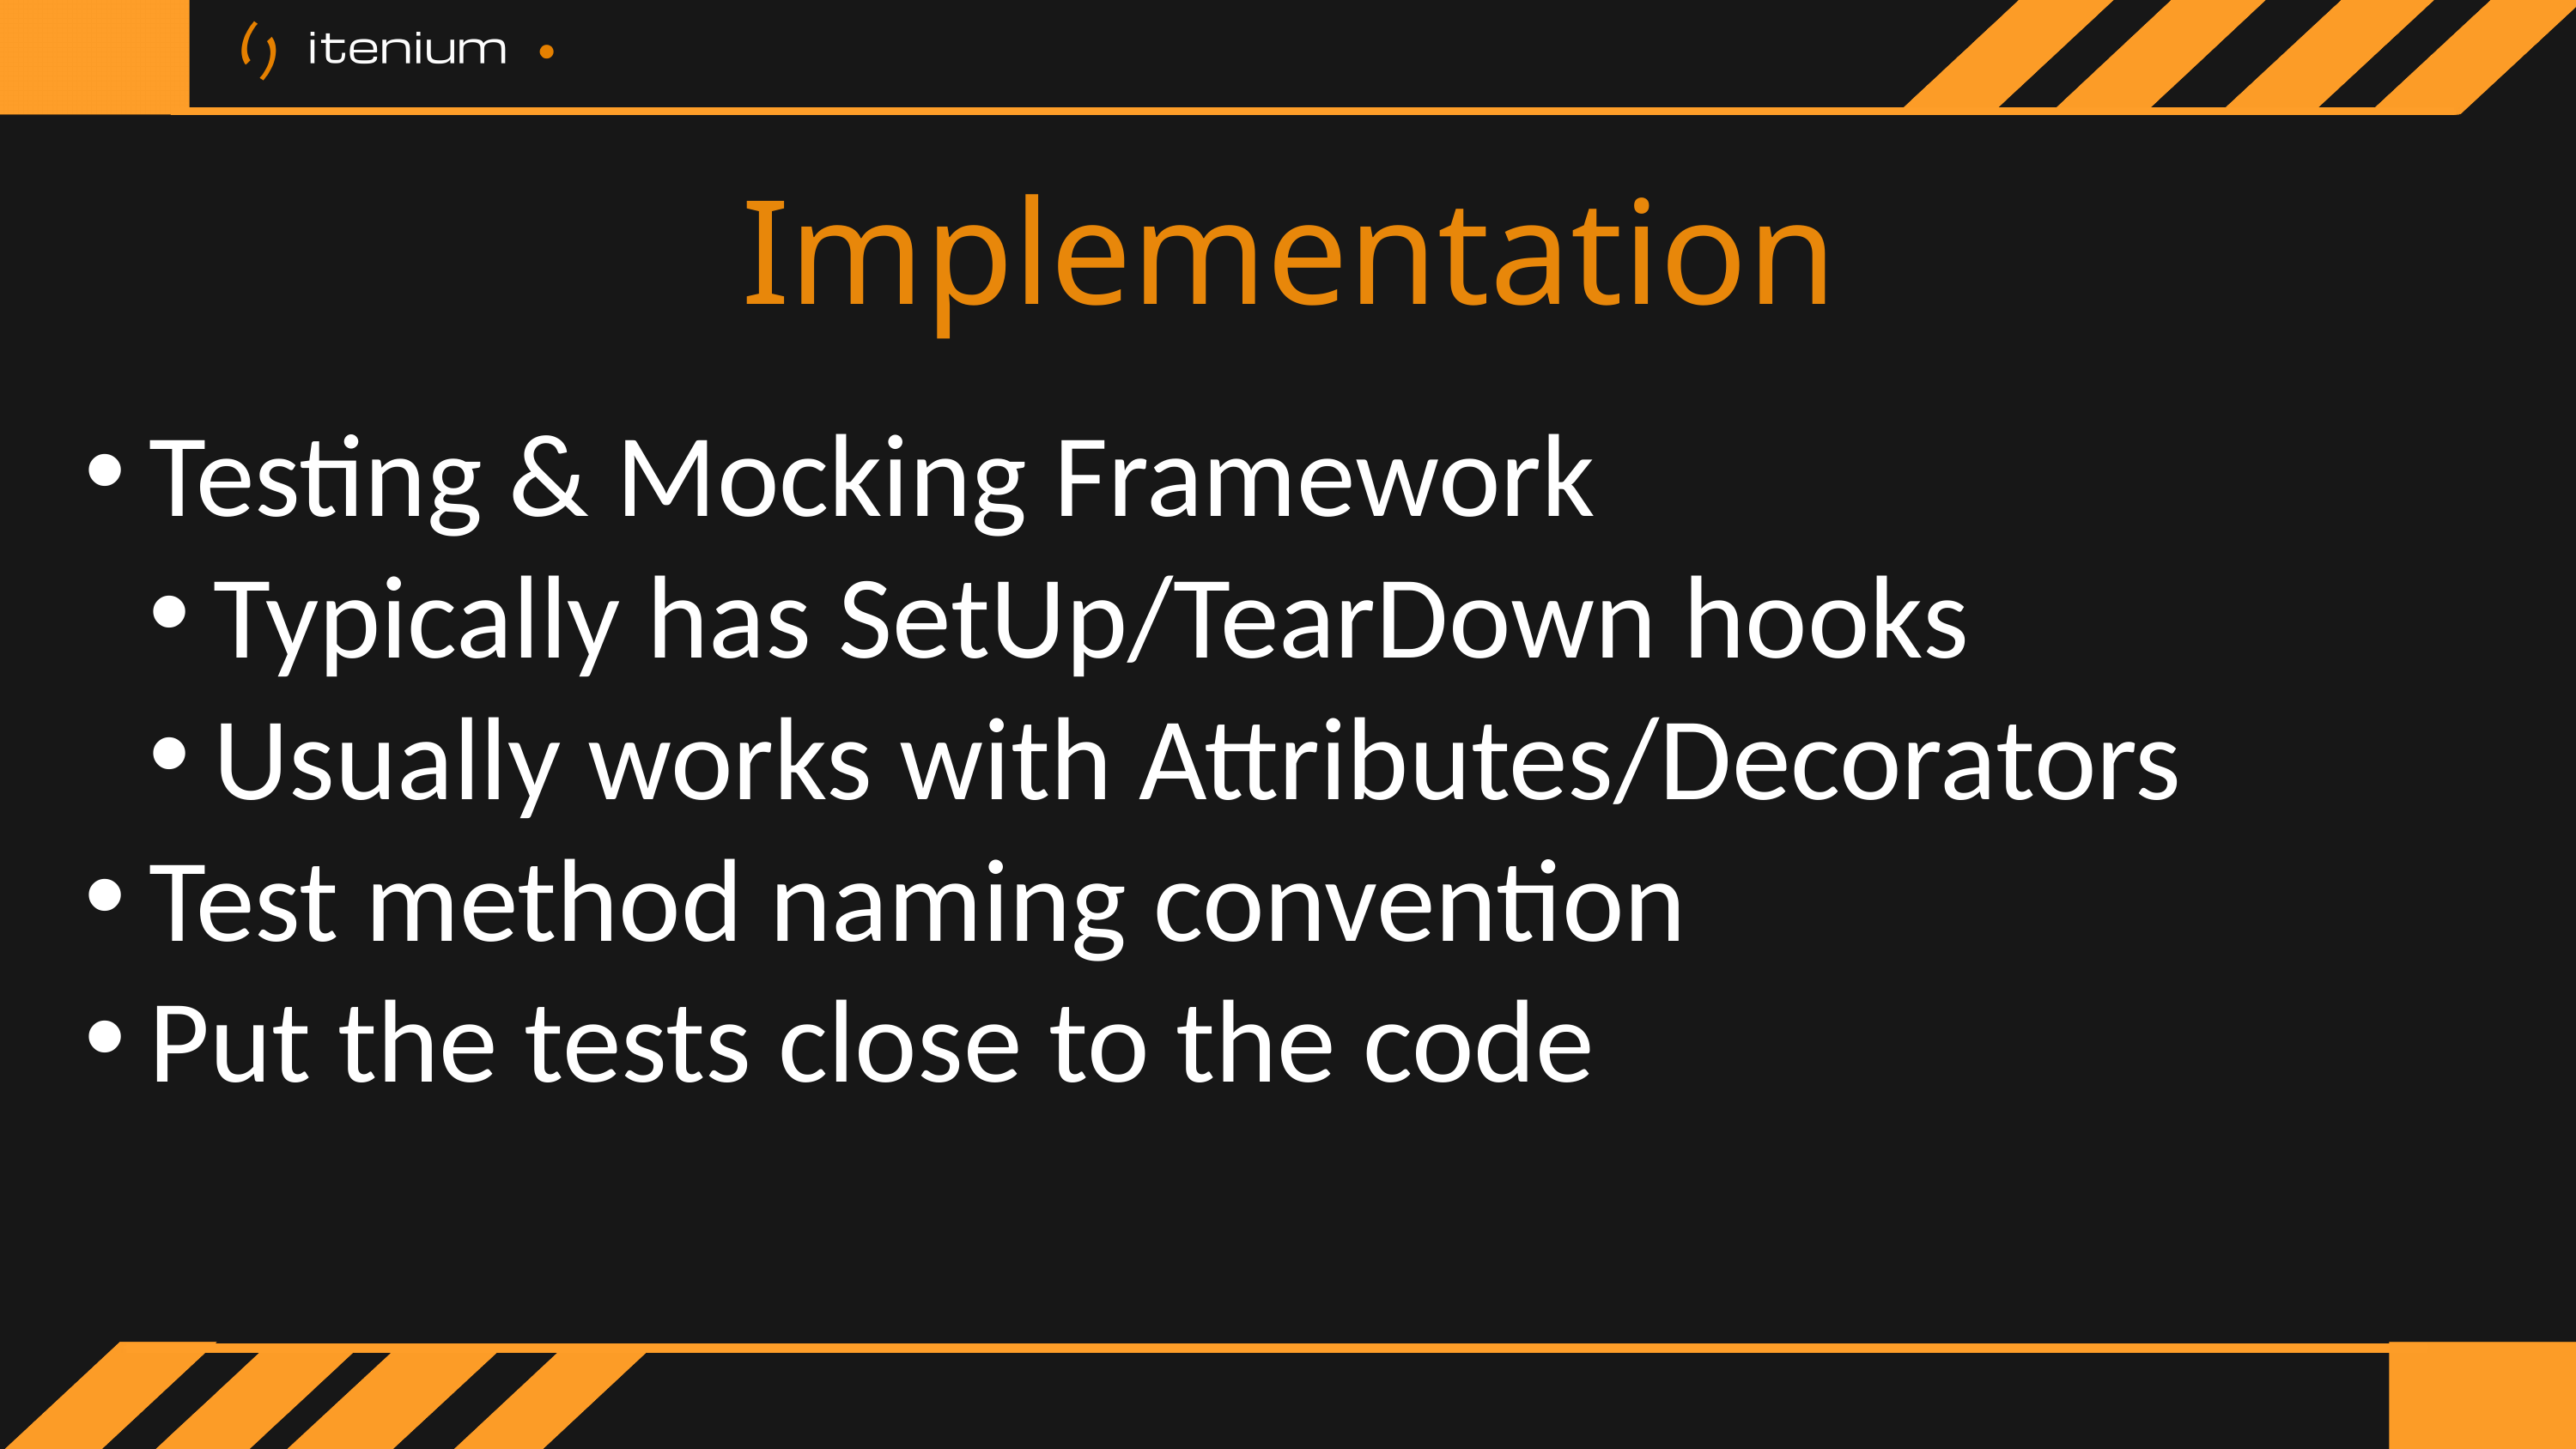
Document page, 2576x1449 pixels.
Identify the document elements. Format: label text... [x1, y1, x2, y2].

picture [221, 2, 576, 99]
text_box Testing & Mocking Framework Typically has SetUp/TearDown hooks Usually works with Attributes/Decorators Test method naming convention Put the tests close to the code [71, 391, 2433, 1113]
picture [0, 0, 2576, 116]
picture [0, 1342, 2576, 1449]
text_box Implementation [3, 160, 2576, 334]
